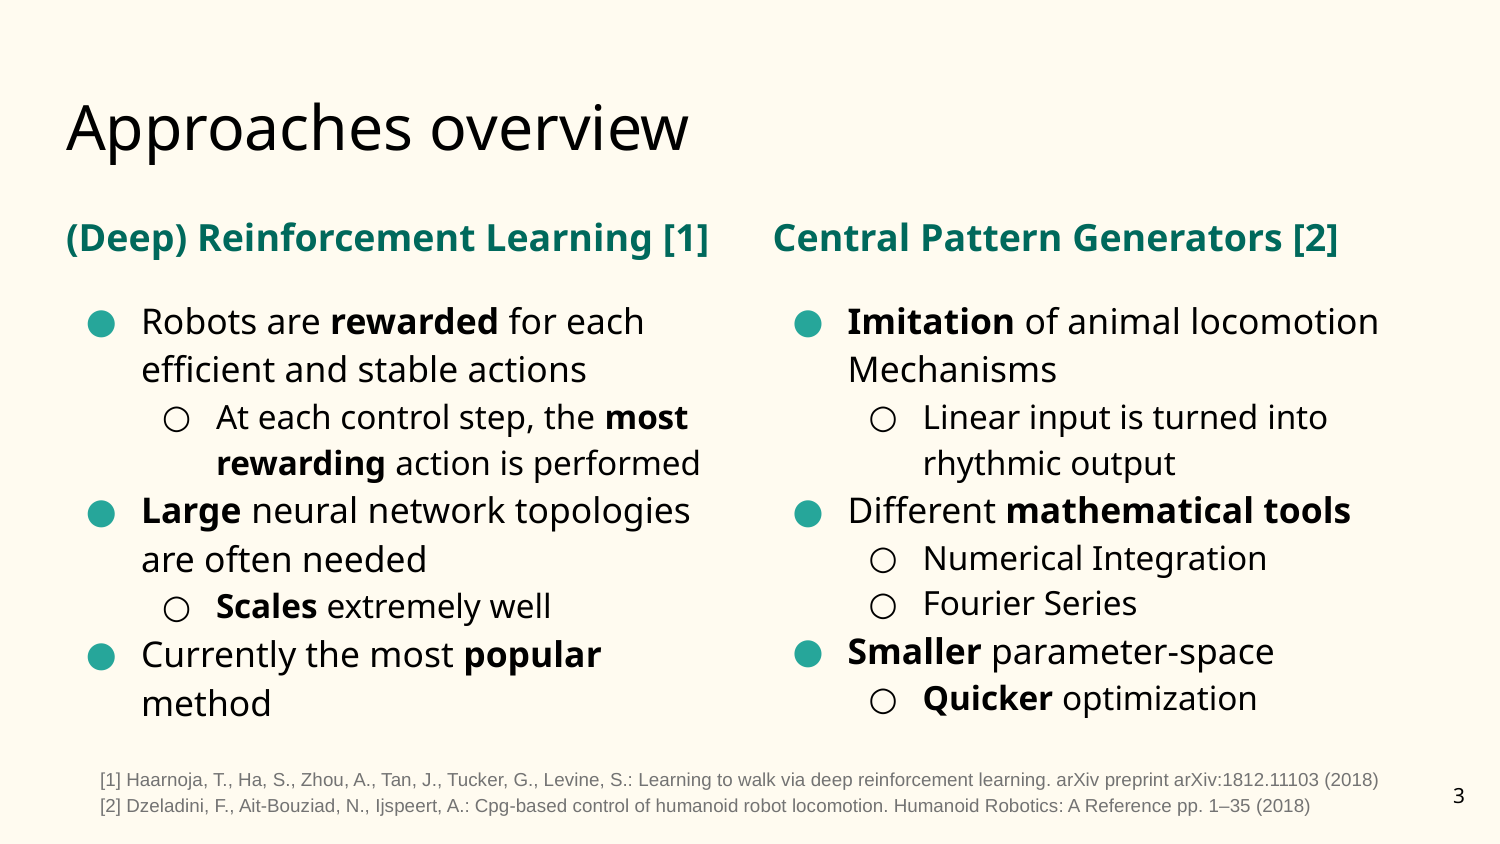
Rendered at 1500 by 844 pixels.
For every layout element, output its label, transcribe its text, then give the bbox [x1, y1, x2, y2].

slide_number ‹#› [1415, 764, 1480, 830]
list (Deep) Reinforcement Learning [1] Robots are rewarded for each efficient and stable actions At each control step, the most rewarding action is performed Large neural network topologies are often needed Scales extremely well Currently the most popular method [51, 192, 750, 750]
title Approaches overview [51, 72, 1449, 174]
list Central Pattern Generators [2] Imitation of animal locomotion Mechanisms Linear input is turned into rhythmic output Different mathematical tools Numerical Integration Fourier Series Smaller parameter-space Quicker optimization [757, 192, 1428, 750]
text_box [1] Haarnoja, T., Ha, S., Zhou, A., Tan, J., Tucker, G., Levine, S.: Learning to walk via deep reinforcement learning. arXiv preprint arXiv:1812.11103 (2018) [2] Dzeladini, F., Ait-Bouziad, N., Ijspeert, A.: Cpg-based control of humanoid robot locomotion. Humanoid Robotics: A Reference pp. 1–35 (2018) [85, 749, 1415, 832]
